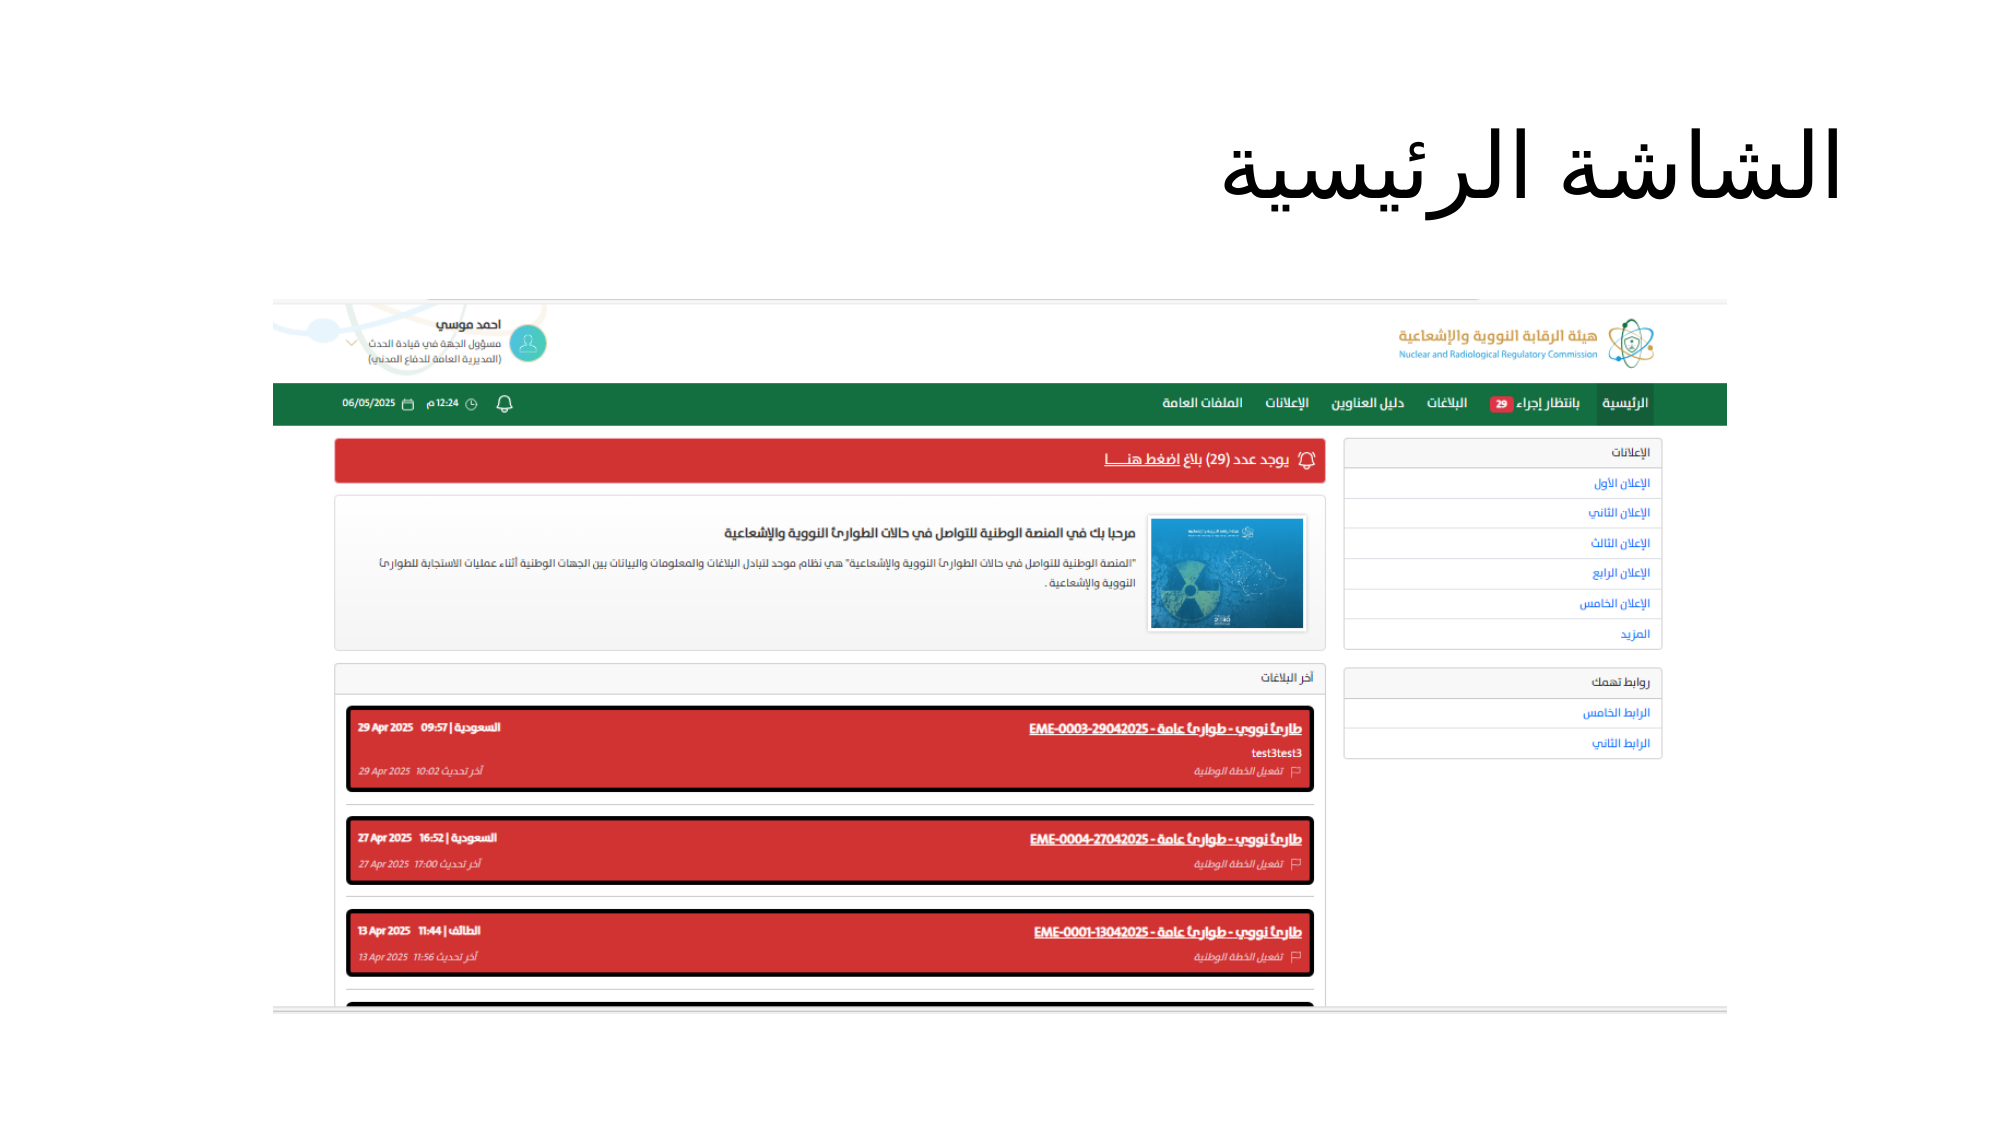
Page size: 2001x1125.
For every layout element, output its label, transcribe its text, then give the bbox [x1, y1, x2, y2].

title الشاشة الرئيسية [137, 59, 1863, 278]
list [273, 298, 1727, 1014]
